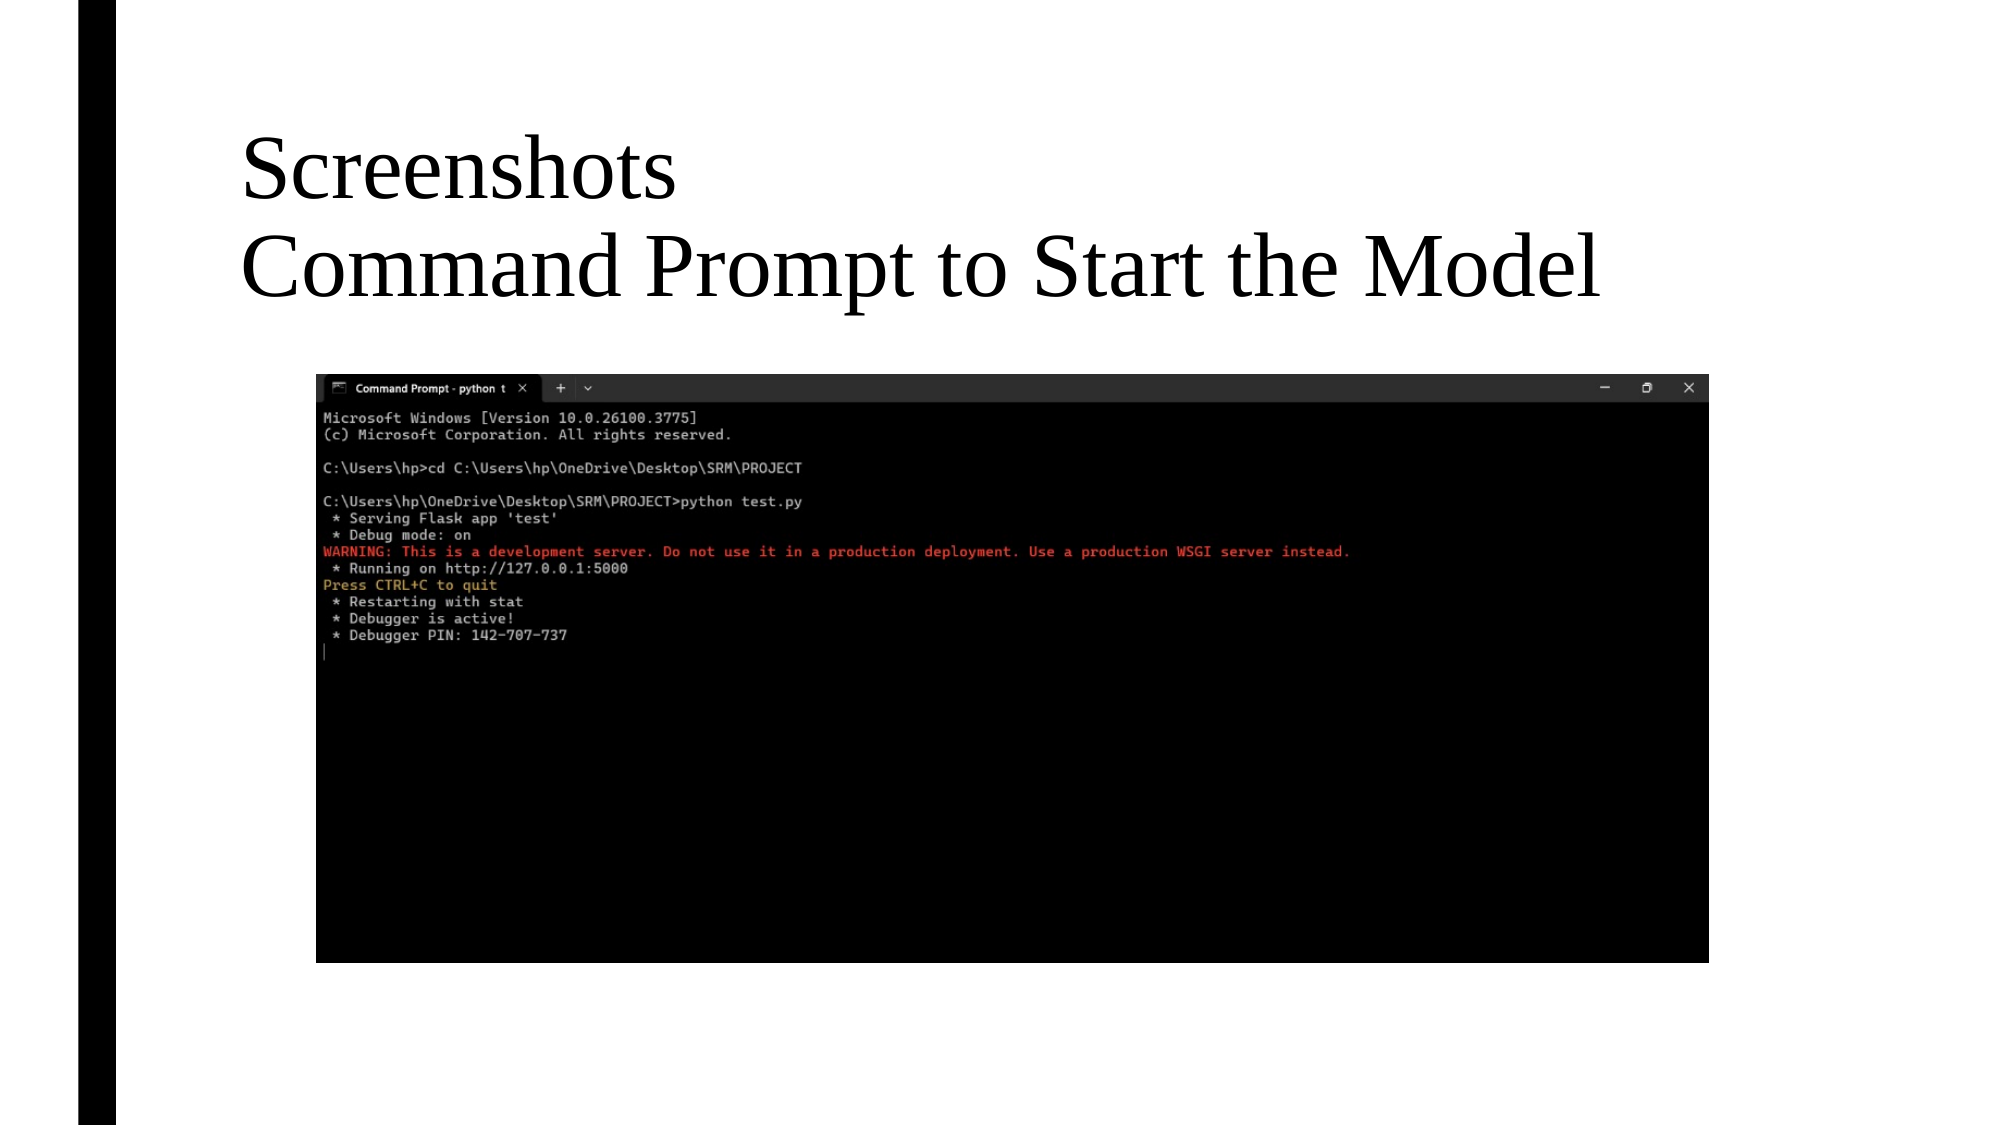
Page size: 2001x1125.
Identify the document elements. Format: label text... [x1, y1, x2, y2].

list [316, 374, 1709, 963]
title Screenshots Command Prompt to Start the Model [225, 112, 1800, 357]
